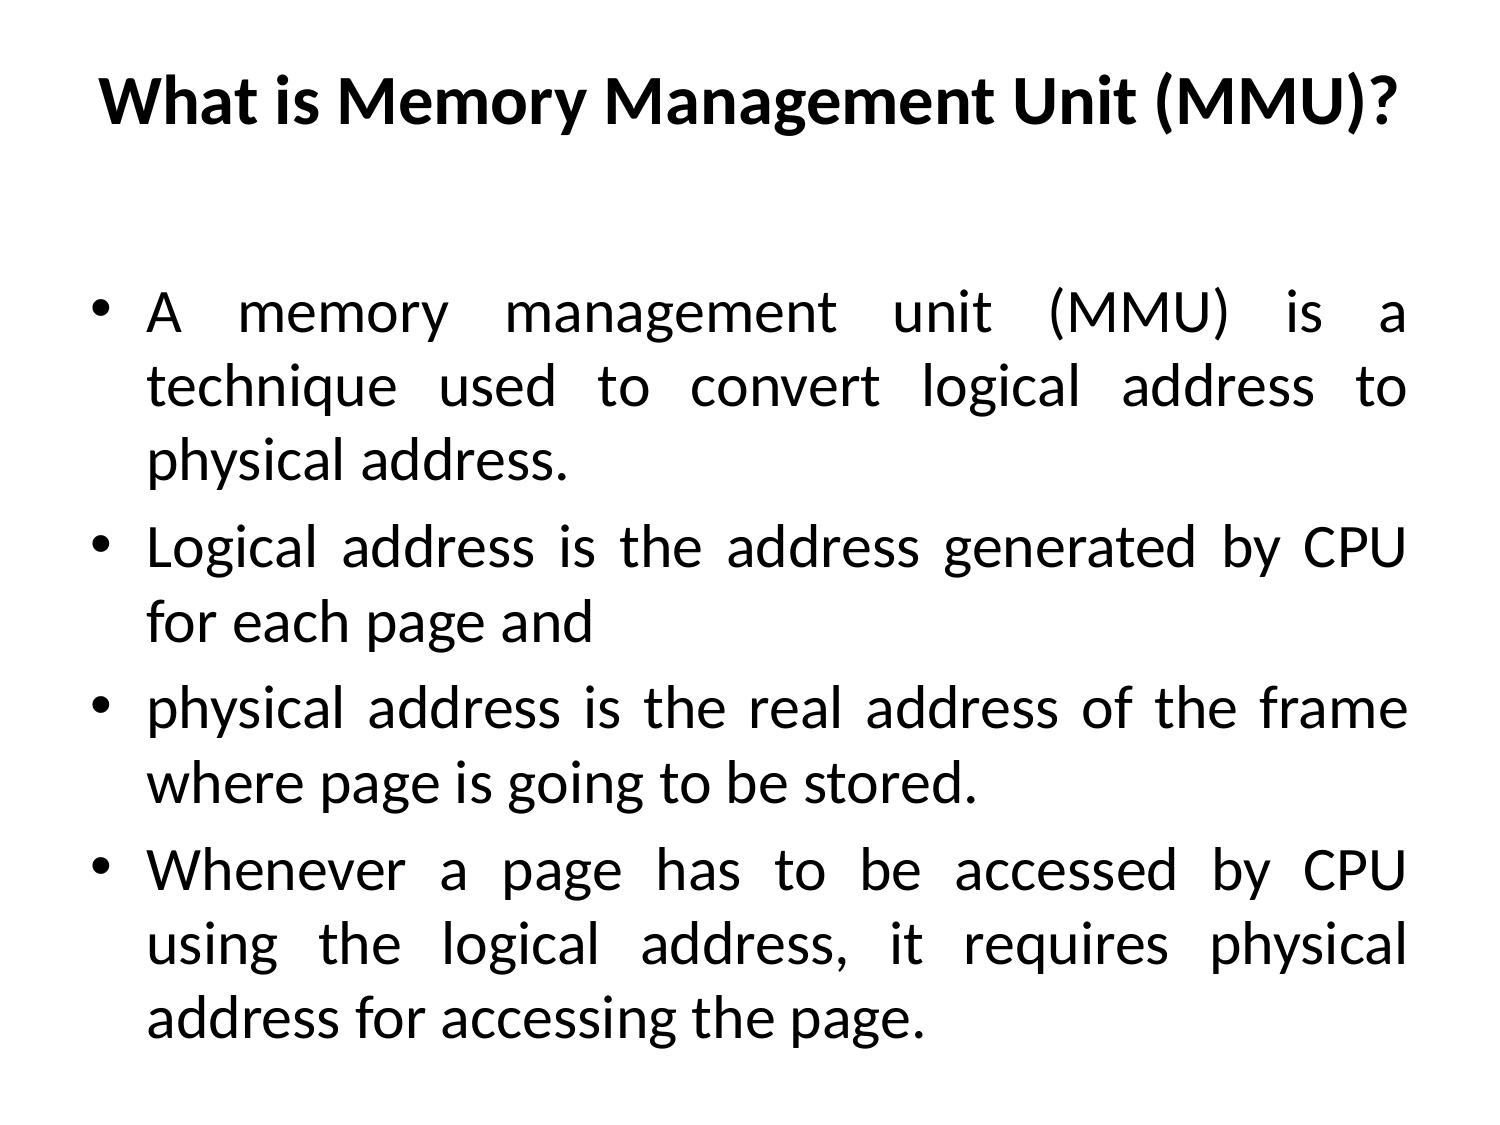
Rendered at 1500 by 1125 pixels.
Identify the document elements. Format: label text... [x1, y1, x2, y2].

list A memory management unit (MMU) is a technique used to convert logical address to physical address. Logical address is the address generated by CPU for each page and physical address is the real address of the frame where page is going to be stored. Whenever a page has to be accessed by CPU using the logical address, it requires physical address for accessing the page. [75, 262, 1425, 1063]
title What is Memory Management Unit (MMU)? [75, 45, 1425, 233]
